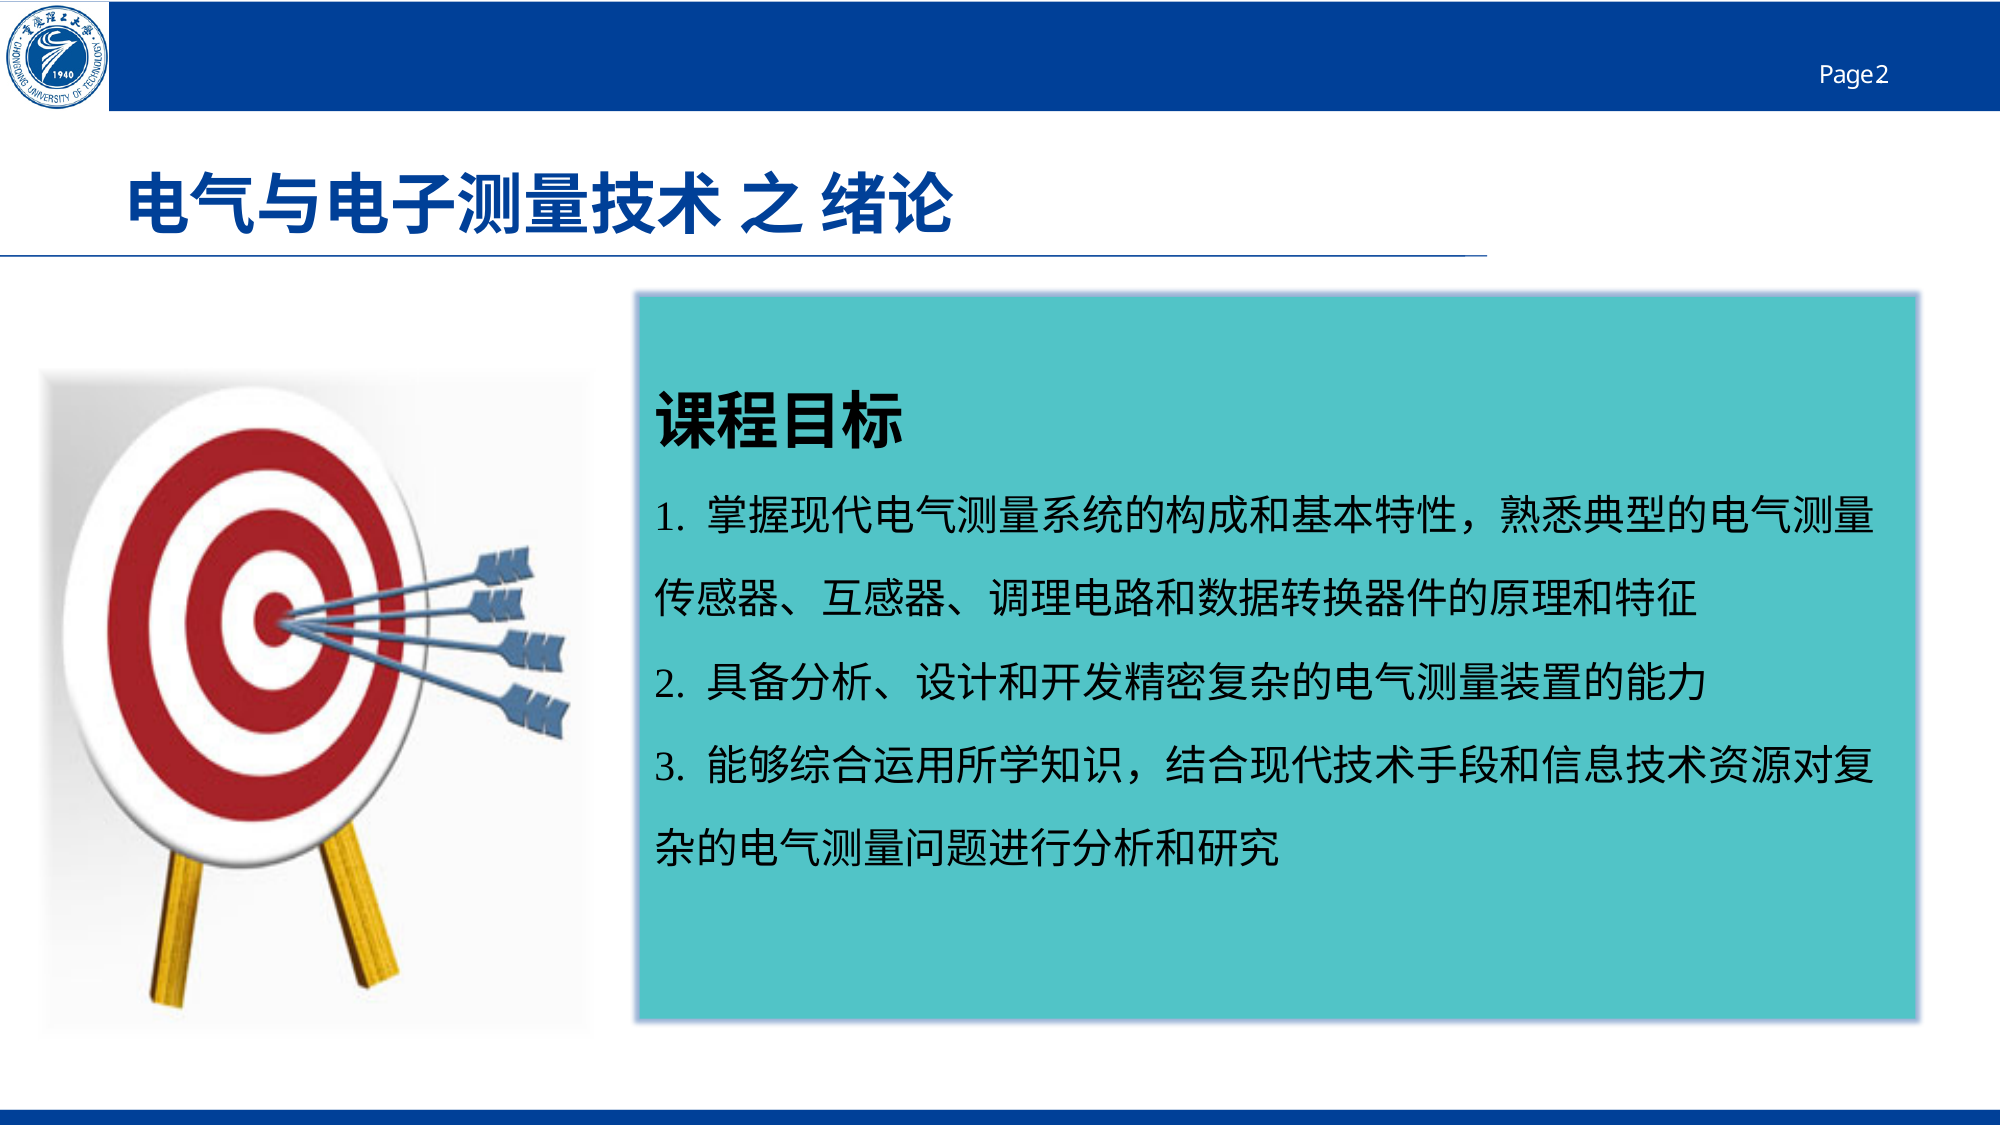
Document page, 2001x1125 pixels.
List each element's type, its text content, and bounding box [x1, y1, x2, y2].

text_box 课程目标 1. 掌握现代电气测量系统的构成和基本特性，熟悉典型的电气测量传感器、互感器、调理电路和数据转换器件的原理和特征 2. 具备分析、设计和开发精密复杂的电气测量装置的能力 3. 能够综合运用所学知识，结合现代技术手段和信息技术资源对复杂的电气测量问题进行分析和研究 [639, 296, 1916, 1020]
picture [37, 367, 596, 1041]
picture [0, 2, 109, 112]
title 电气与电子测量技术 之 绪论 [108, 160, 1024, 255]
